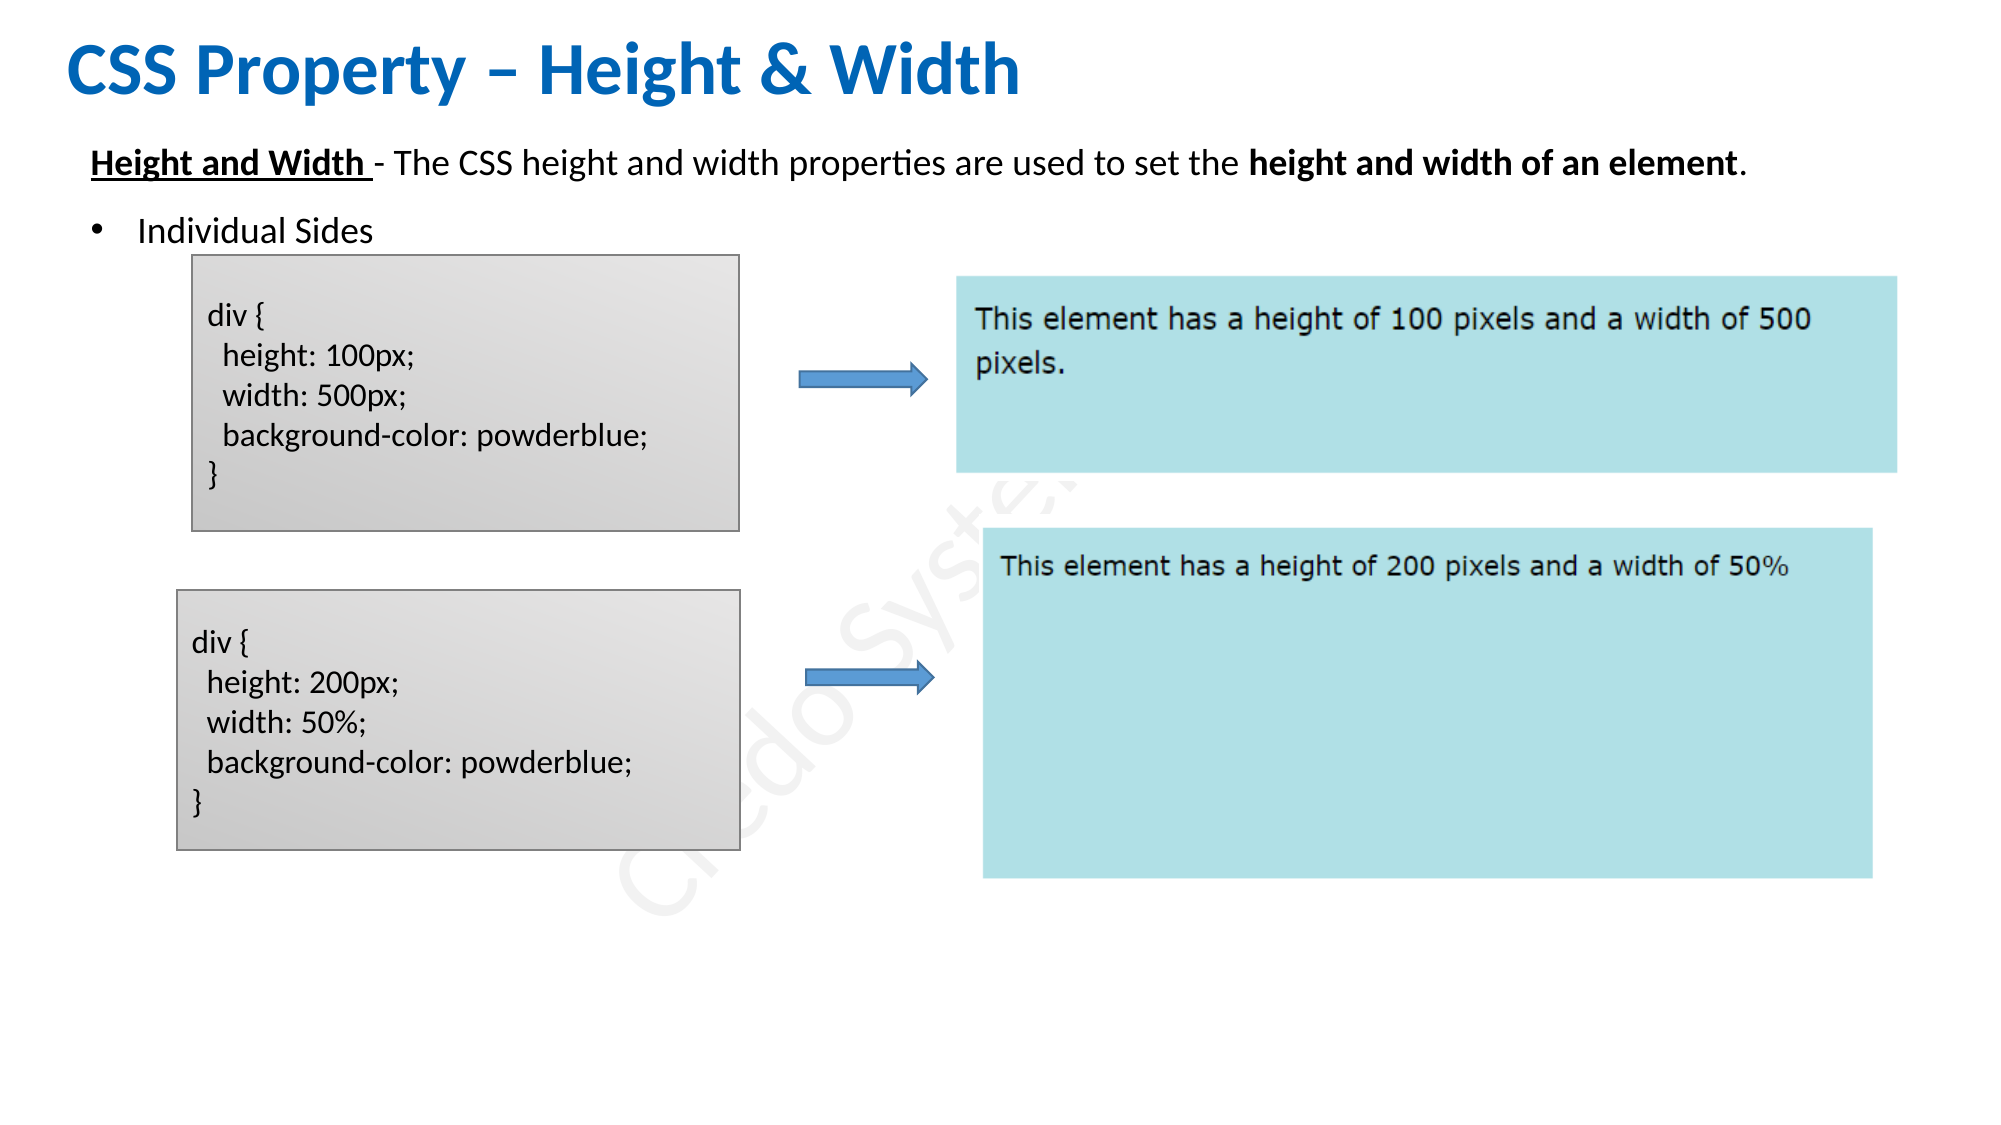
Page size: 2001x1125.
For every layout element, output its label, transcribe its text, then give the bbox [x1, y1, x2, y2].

text_box div { height: 100px; width: 500px; background-color: powderblue; } [191, 254, 740, 532]
text_box CSS Property – Height & Width [52, 22, 1659, 126]
text_box [805, 659, 936, 696]
text_box [798, 361, 929, 398]
text_box Height and Width - The CSS height and width properties are used to set the height and width of an element. Individual Sides [75, 108, 1861, 934]
picture [955, 270, 1905, 481]
picture [979, 514, 1880, 887]
text_box div { height: 200px; width: 50%; background-color: powderblue; } [176, 589, 741, 851]
